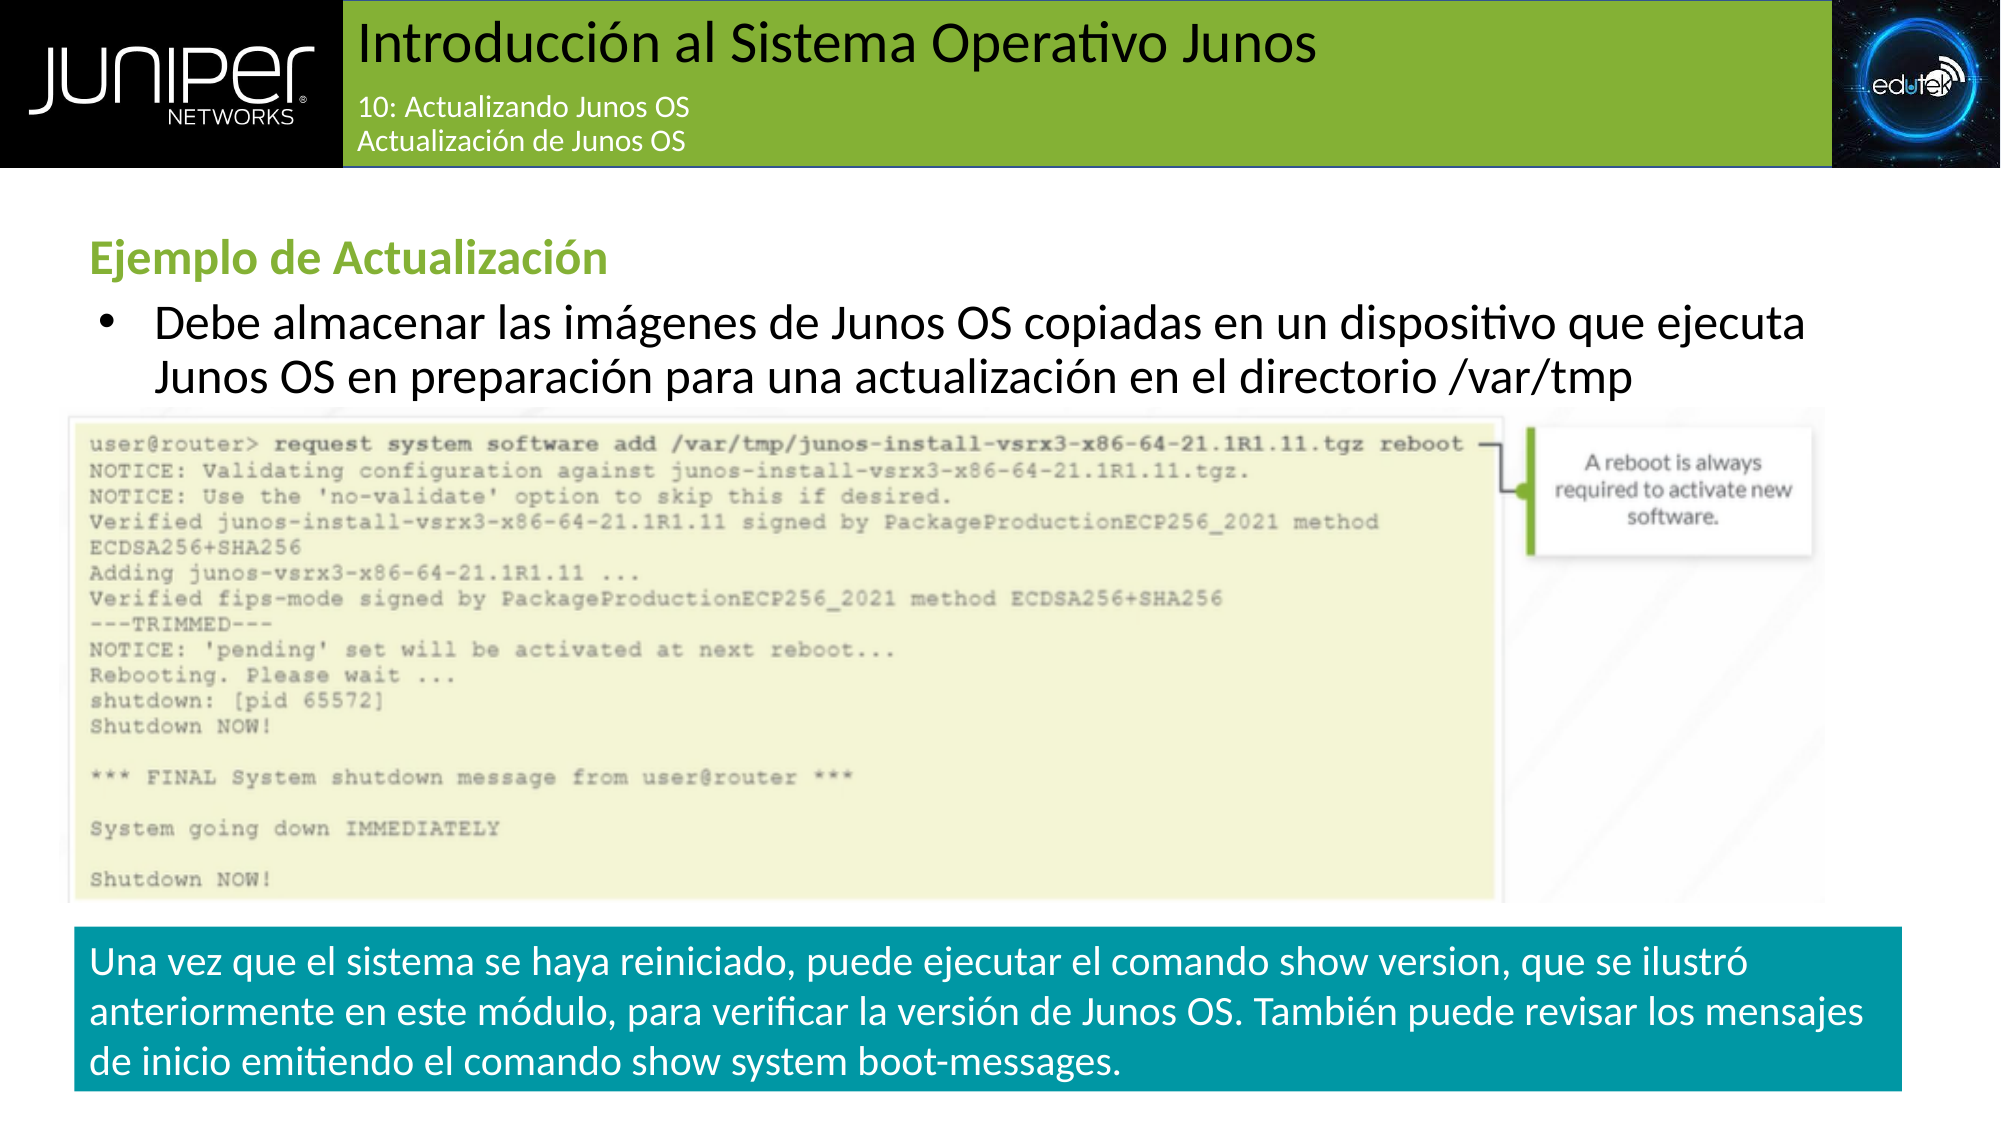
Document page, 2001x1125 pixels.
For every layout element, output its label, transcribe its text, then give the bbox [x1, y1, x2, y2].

picture [0, 0, 343, 168]
picture [1832, 84, 2000, 168]
list 10: Actualizando Junos OS Actualización de Junos OS [342, 83, 1606, 168]
picture [59, 407, 1825, 903]
text_box Una vez que el sistema se haya reiniciado, puede ejecutar el comando show version, que se ilustró anteriormente en este módulo, para verificar la versión de Junos OS. También puede revisar los mensajes de inicio emitiendo el comando show system boot-messages. [74, 926, 1902, 1092]
list Ejemplo de Actualización Debe almacenar las imágenes de Junos OS copiadas en un dispositivo que ejecuta Junos OS en preparación para una actualización en el directorio /var/tmp [74, 224, 1926, 938]
title Introducción al Sistema Operativo Junos [342, 3, 2000, 84]
